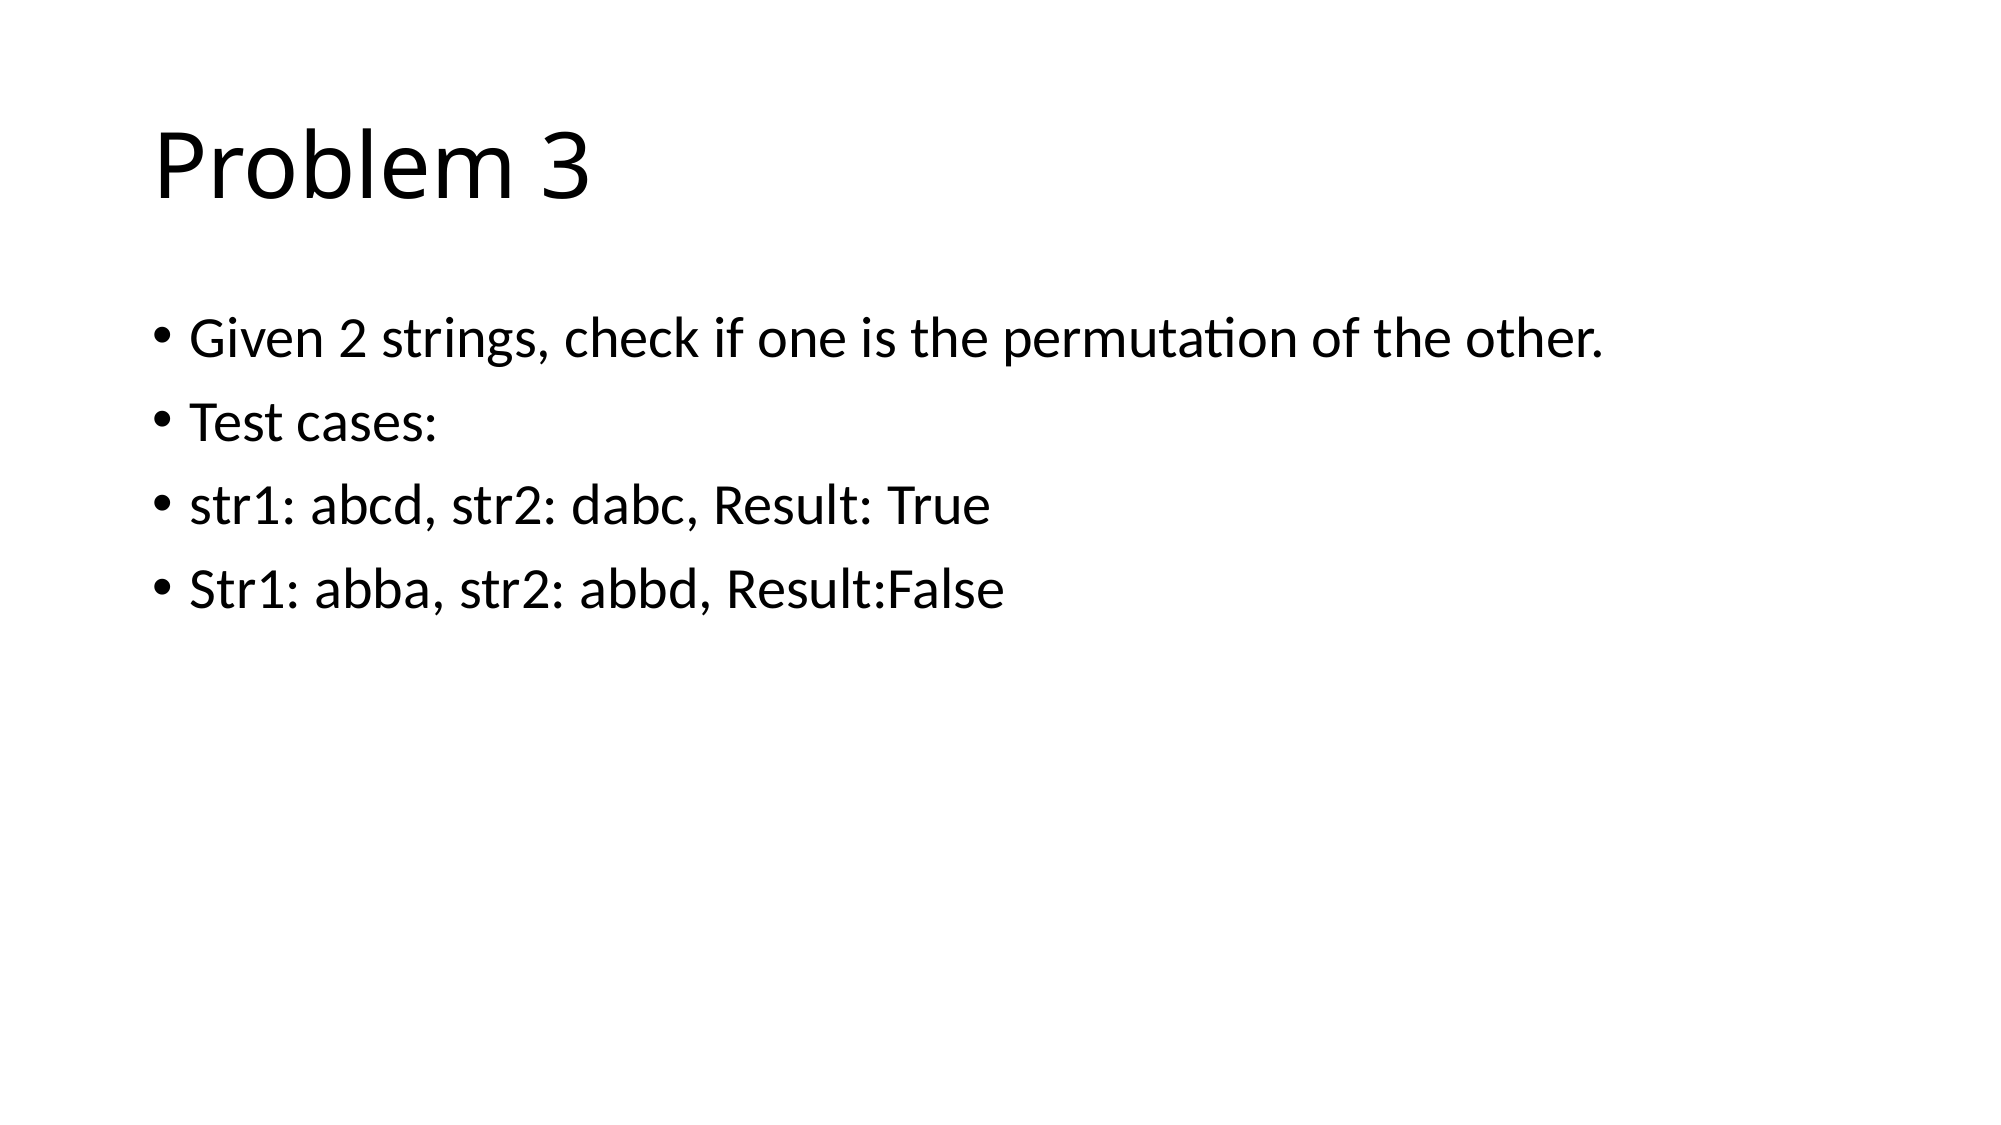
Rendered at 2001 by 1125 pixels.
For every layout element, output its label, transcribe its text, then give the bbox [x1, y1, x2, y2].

list Given 2 strings, check if one is the permutation of the other. Test cases: str1: abcd, str2: dabc, Result: True Str1: abba, str2: abbd, Result:False [137, 299, 1863, 1014]
title Problem 3 [137, 59, 1863, 278]
